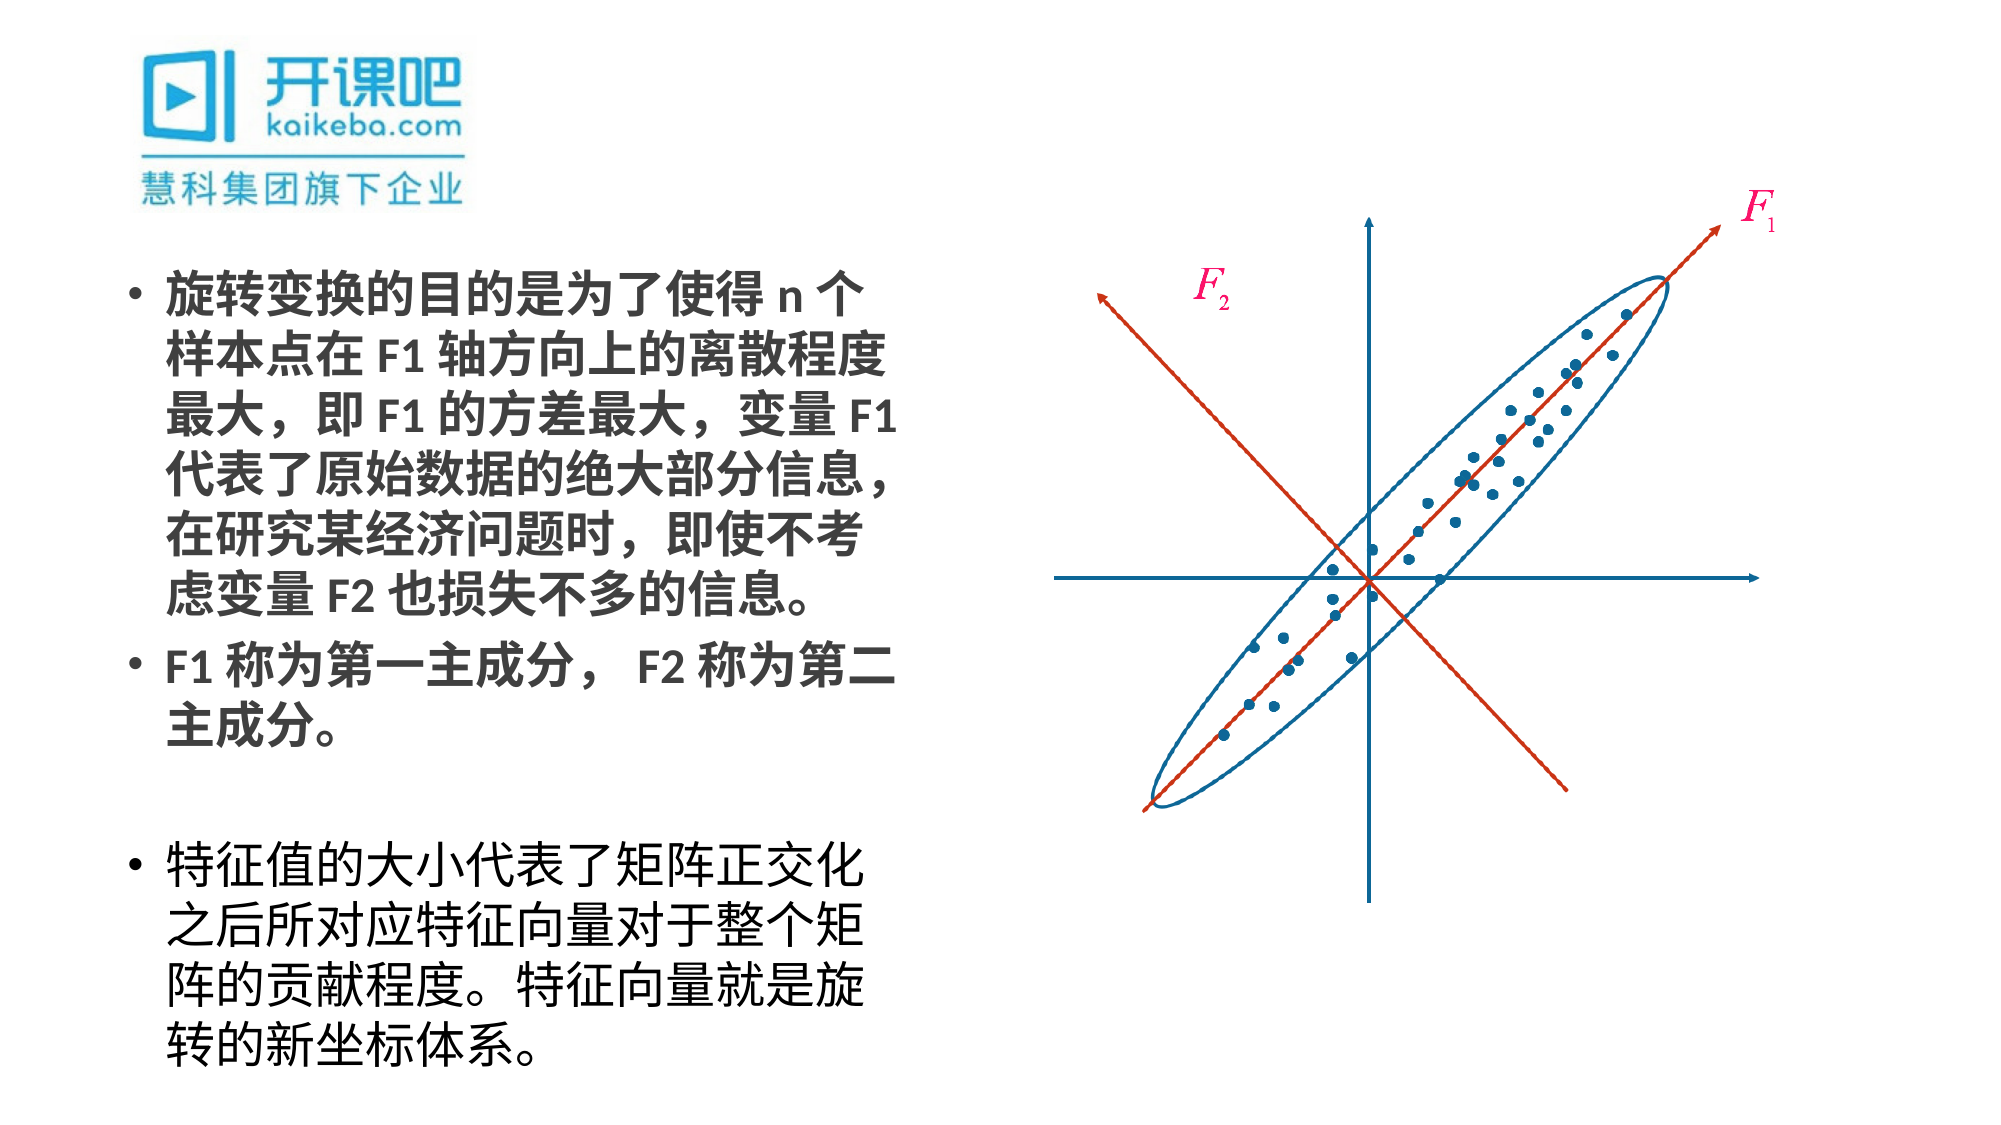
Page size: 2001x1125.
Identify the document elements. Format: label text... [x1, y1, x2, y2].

picture [130, 35, 496, 213]
text_box 旋转变换的目的是为了使得n个样本点在F1轴方向上的离散程度最大，即F1的方差最大，变量F1代表了原始数据的绝大部分信息，在研究某经济问题时，即使不考虑变量F2也损失不多的信息。 F1称为第一主成分，F2称为第二主成分。 特征值的大小代表了矩阵正交化之后所对应特征向量对于整个矩阵的贡献程度。特征向量就是旋转的新坐标体系。 [37, 255, 928, 1082]
picture [1033, 147, 1798, 920]
